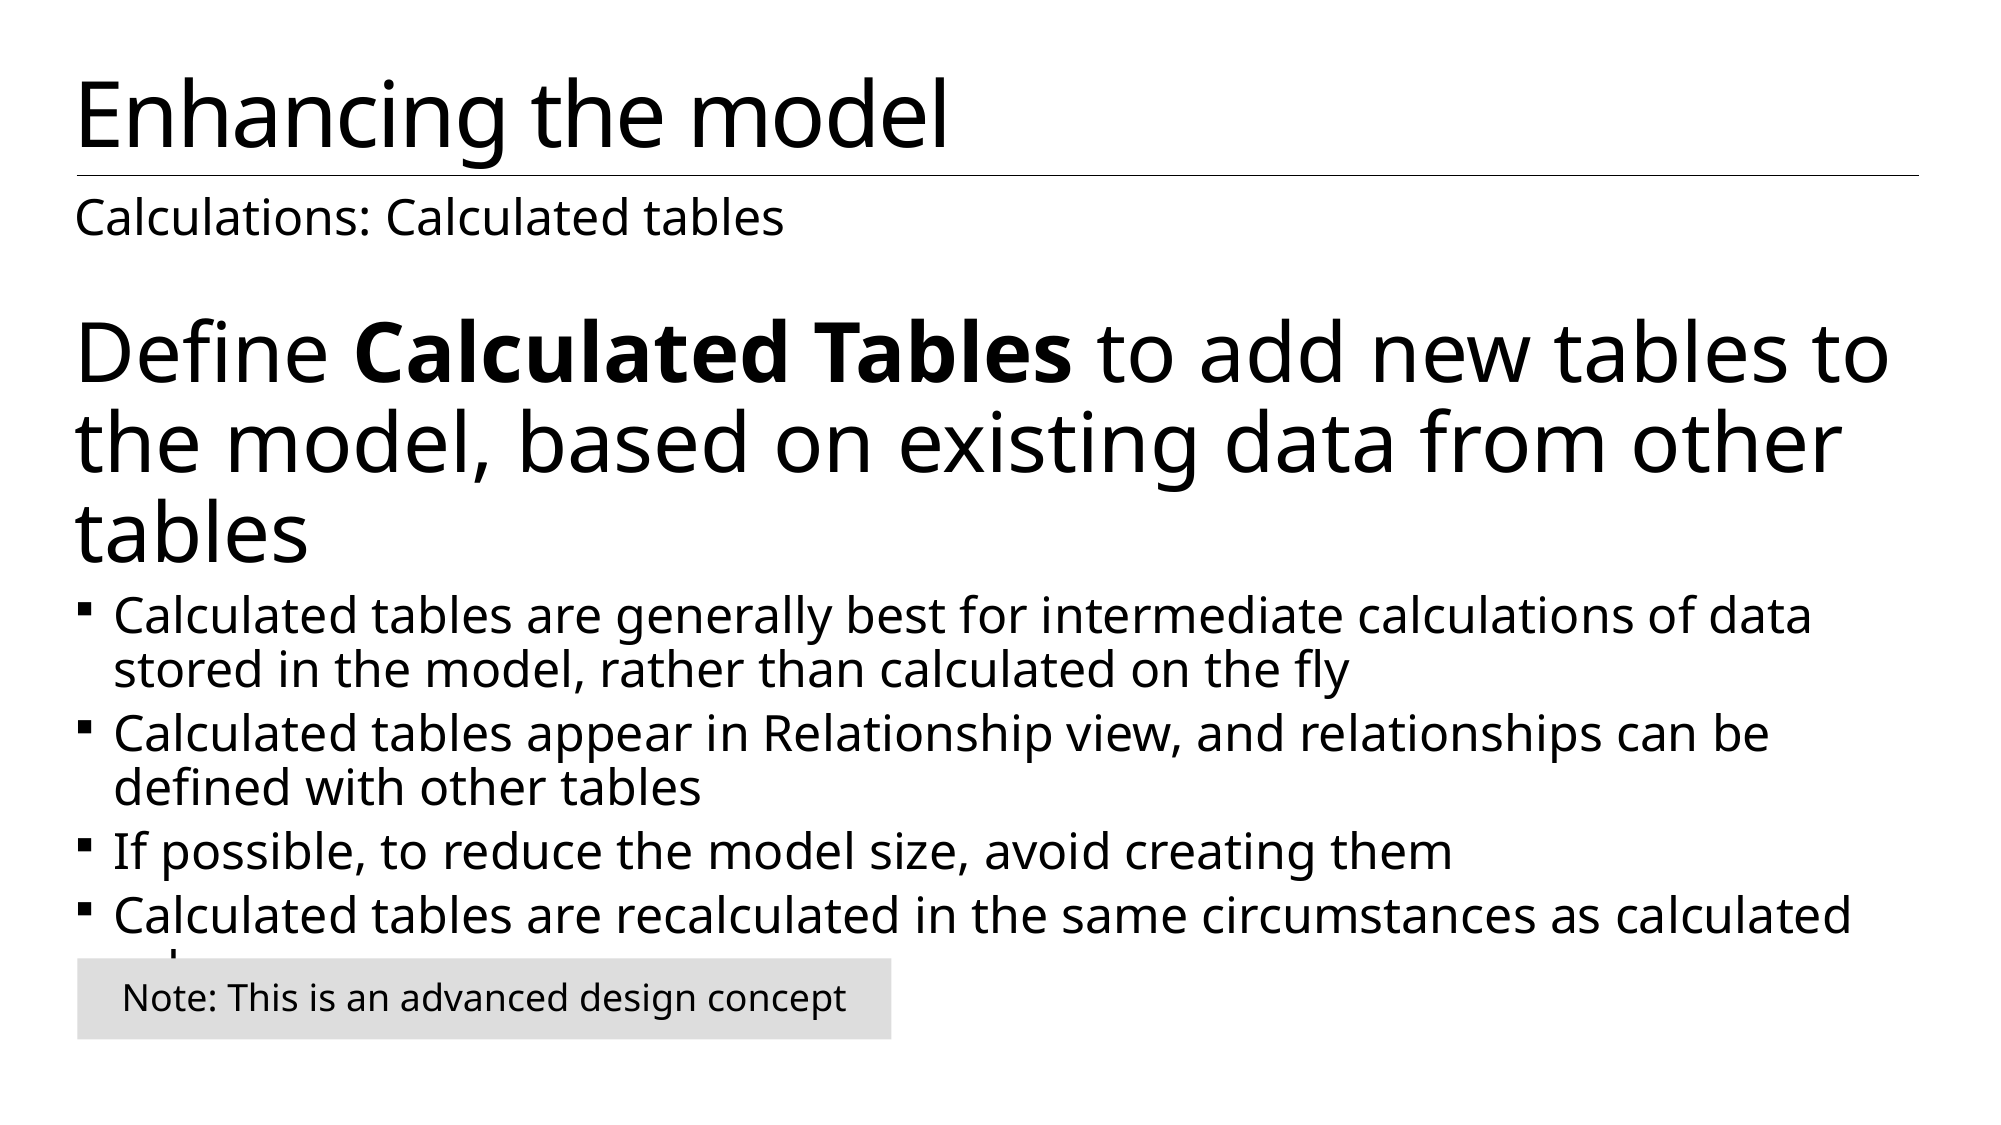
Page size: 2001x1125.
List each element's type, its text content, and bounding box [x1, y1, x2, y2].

list Calculations: Calculated tables [44, 191, 1957, 247]
list Define Calculated Tables to add new tables to the model, based on existing data from other tables Calculated tables are generally best for intermediate calculations of data stored in the model, rather than calculated on the fly Calculated tables appear in Relationship view, and relationships can be defined with other tables If possible, to reduce the model size, avoid creating them Calculated tables are recalculated in the same circumstances as calculated columns [44, 287, 1957, 1125]
text_box Note: This is an advanced design concept [77, 958, 892, 1040]
title Enhancing the model [44, 59, 1957, 178]
